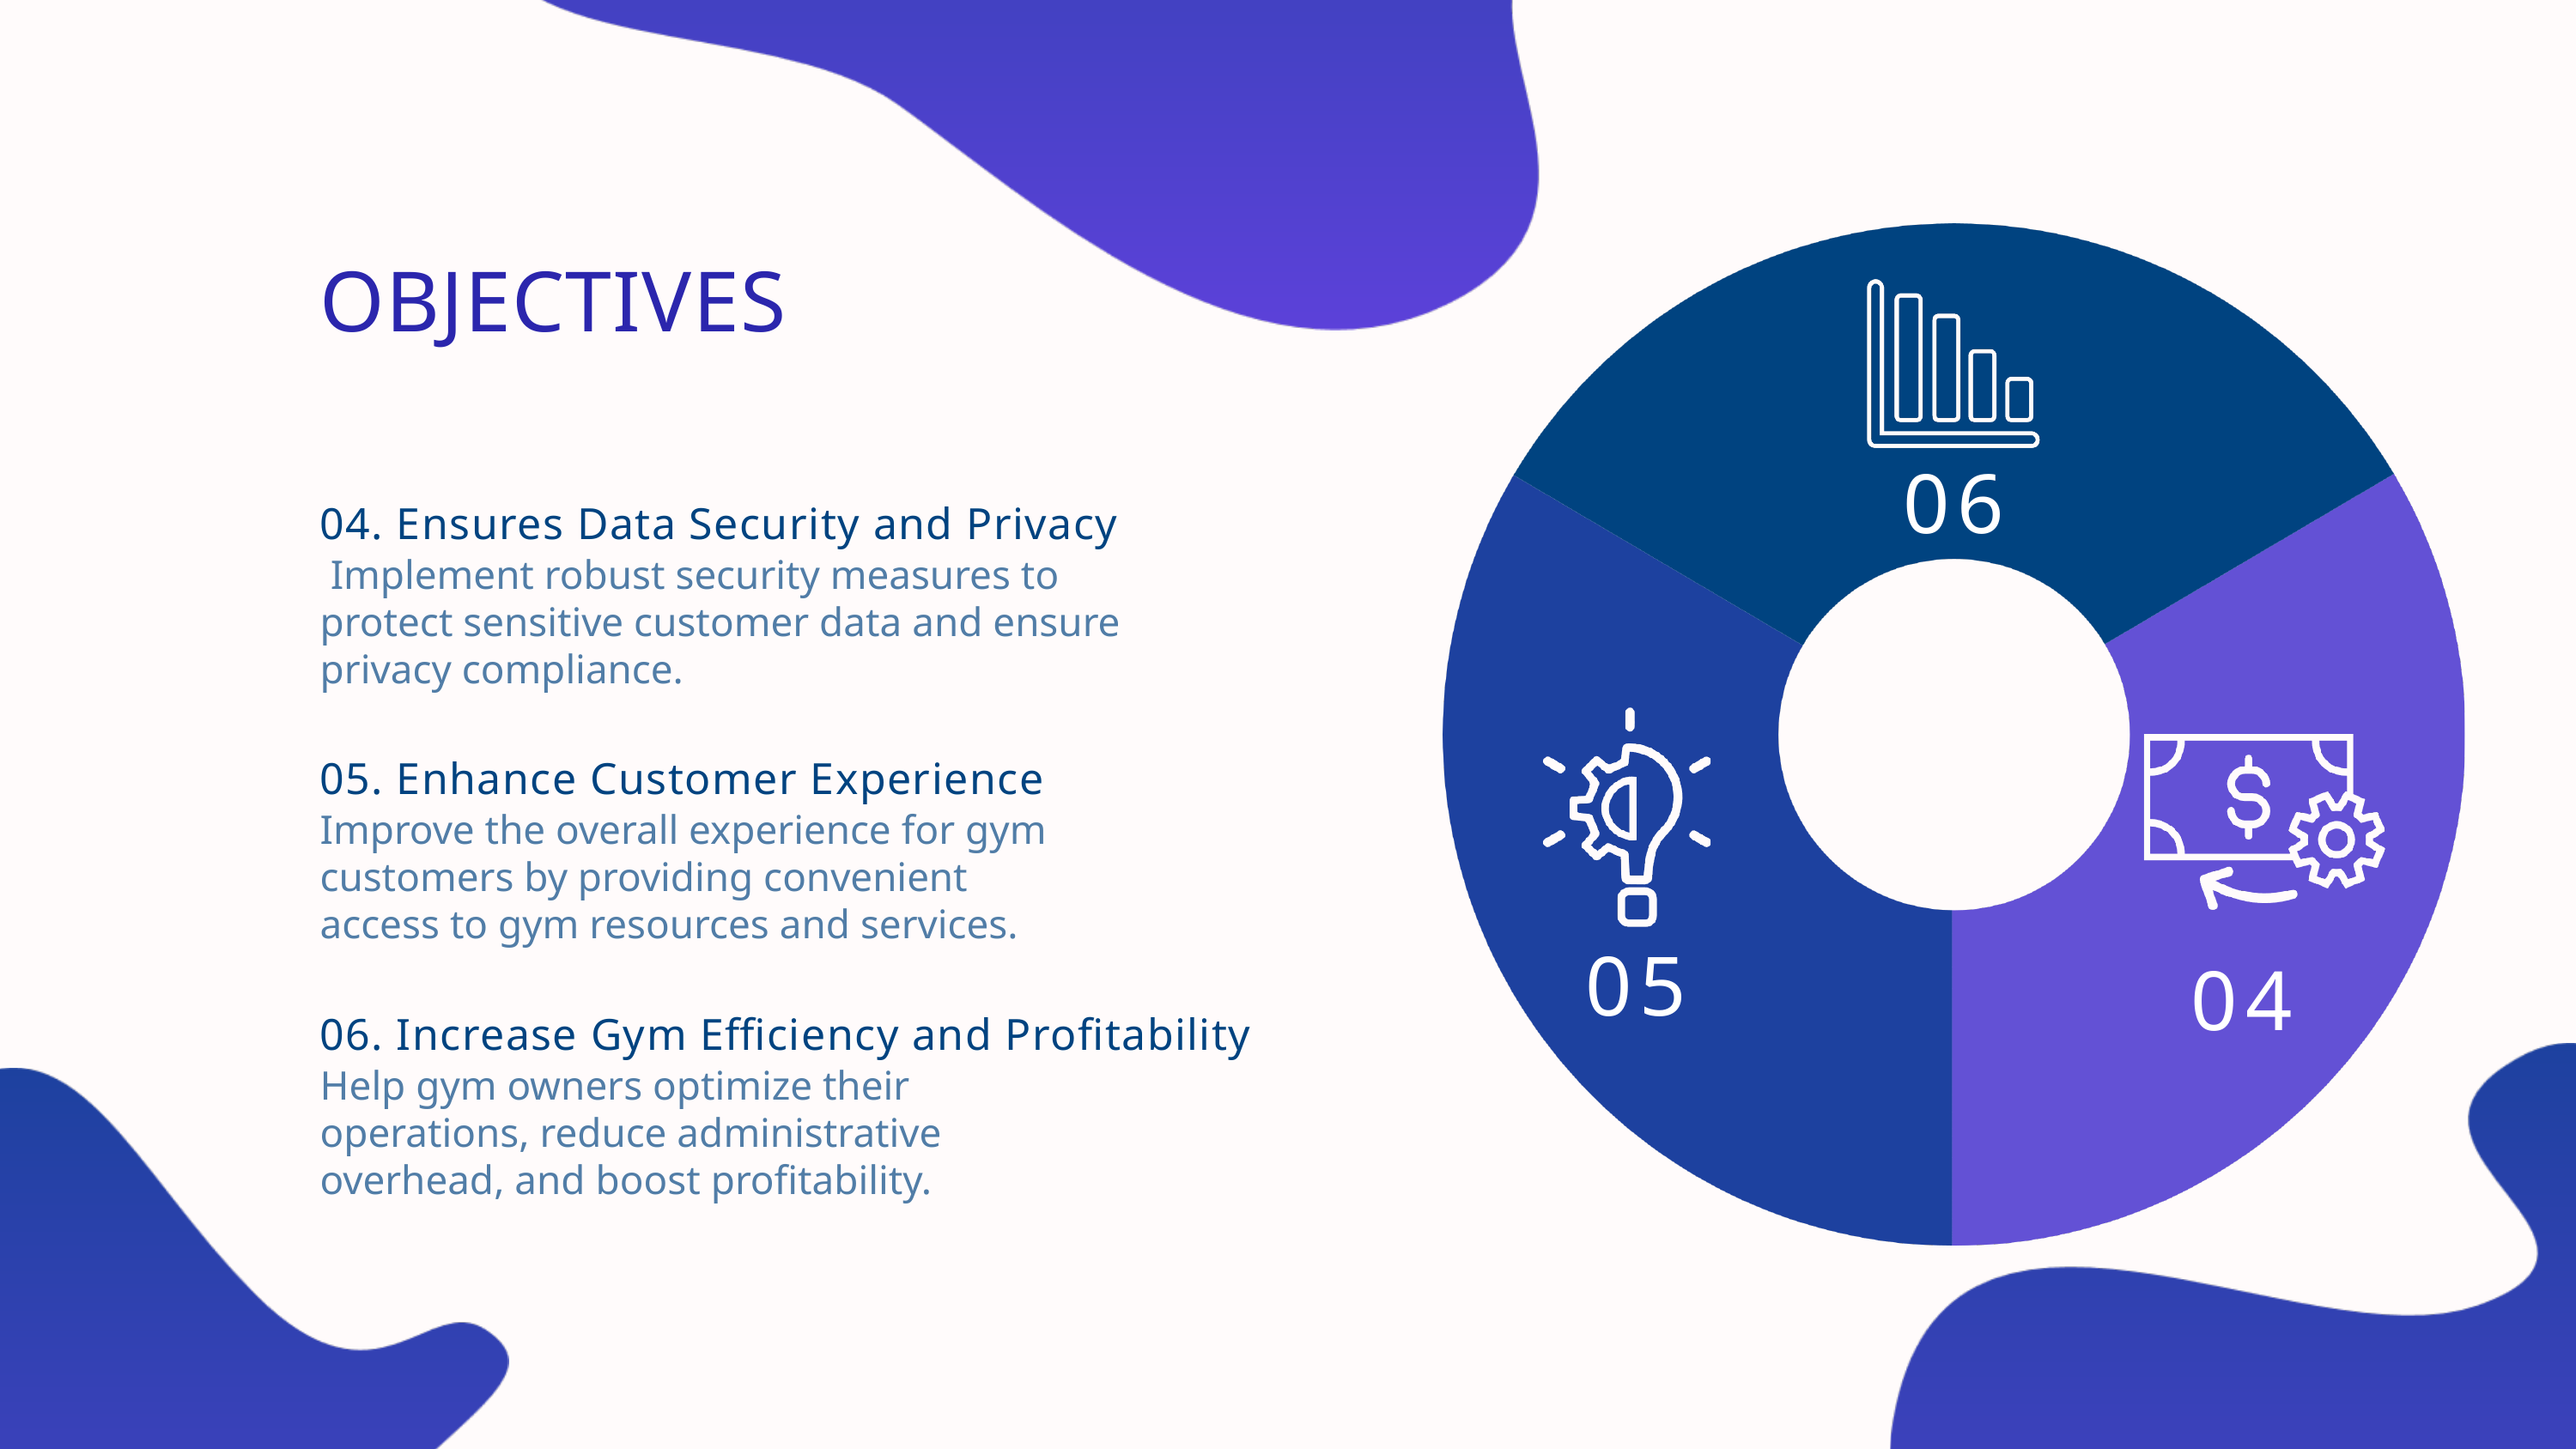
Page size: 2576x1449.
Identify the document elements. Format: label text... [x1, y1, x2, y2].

text_box [486, 0, 1662, 330]
text_box [1867, 279, 2040, 448]
text_box Improve the overall experience for gym customers by providing convenient access to gym resources and services. [319, 804, 1096, 947]
text_box Help gym owners optimize their operations, reduce administrative overhead, and boost profitability. [319, 1060, 1096, 1203]
text_box [1542, 706, 1711, 927]
text_box 04. Ensures Data Security and Privacy [319, 479, 1760, 549]
text_box [2143, 734, 2385, 910]
text_box [0, 1068, 509, 1449]
text_box OBJECTIVES [319, 232, 1025, 349]
text_box 05 [1561, 919, 1711, 1033]
text_box 06. Increase Gym Efficiency and Profitability [319, 990, 1343, 1059]
text_box 06 [1879, 437, 2028, 550]
text_box 04 [2167, 934, 2317, 1043]
text_box [1442, 223, 2465, 1246]
text_box 05. Enhance Customer Experience [319, 734, 1535, 803]
text_box [1890, 1043, 2576, 1449]
text_box Implement robust security measures to protect sensitive customer data and ensure privacy compliance. [319, 549, 1149, 692]
